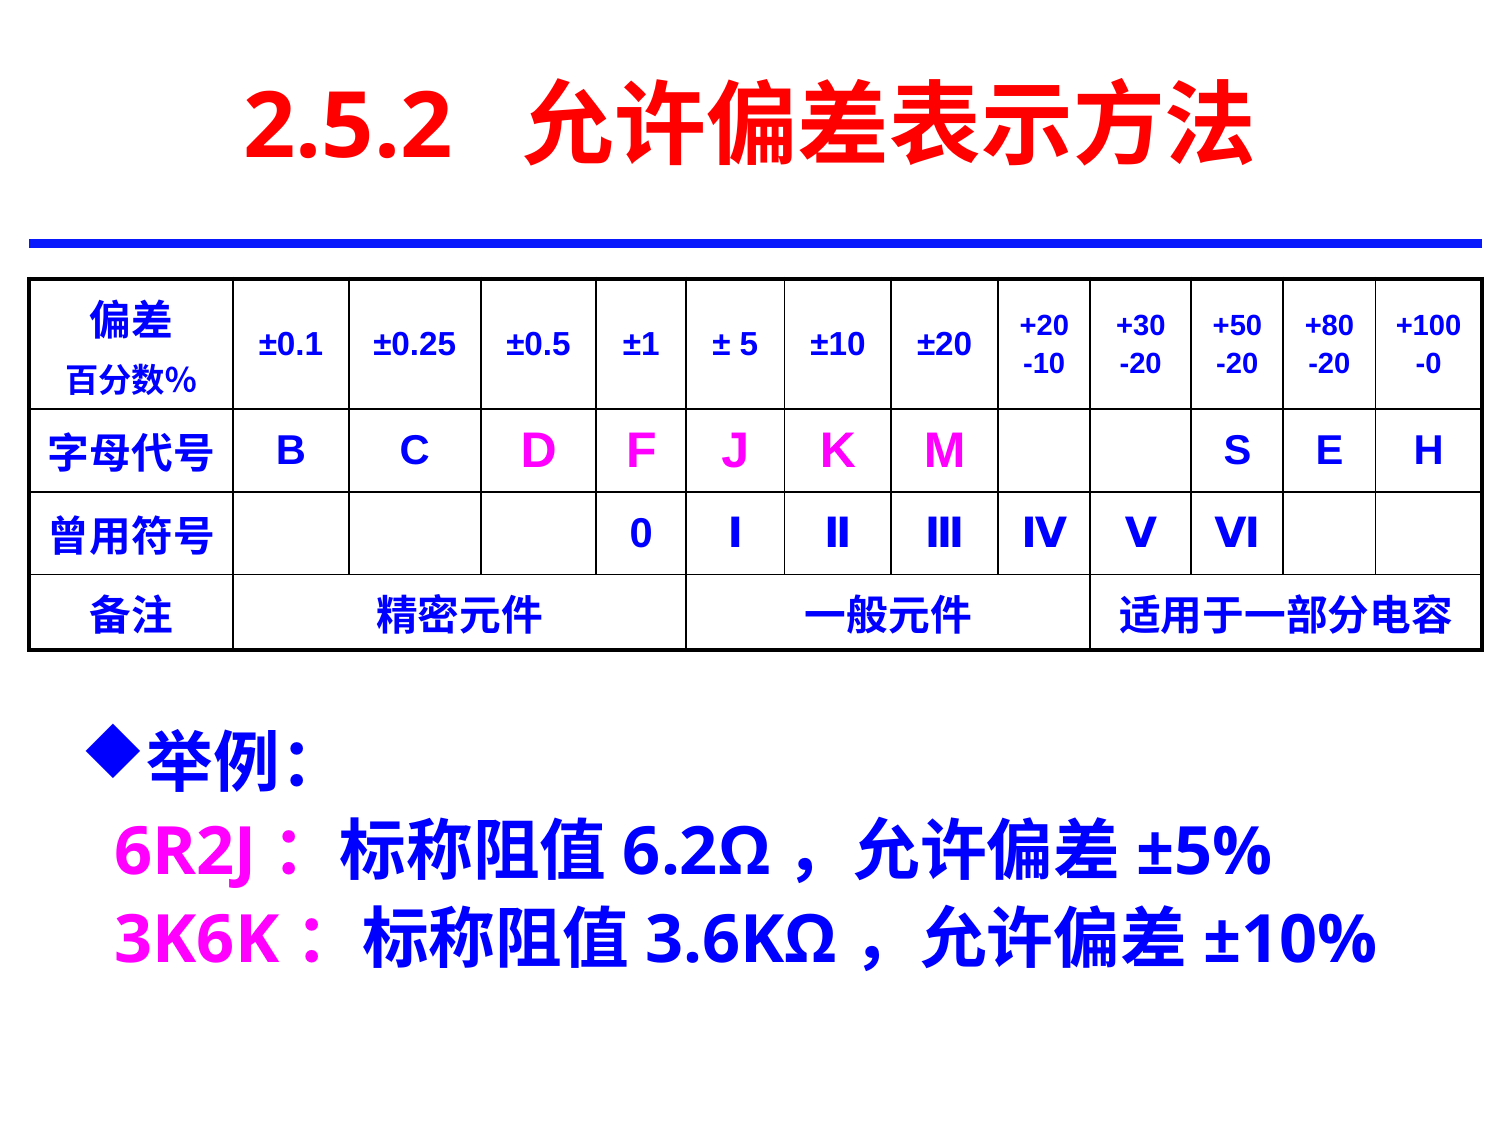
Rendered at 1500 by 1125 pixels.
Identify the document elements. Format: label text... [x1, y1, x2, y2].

table_header ±0.5 [482, 281, 595, 408]
table_cell Ⅴ [1091, 493, 1190, 574]
table_cell Ⅳ [999, 493, 1089, 574]
table_cell [482, 493, 595, 574]
table_cell 适用于一部分电容 [1091, 575, 1480, 648]
table_header ±0.1 [234, 281, 348, 408]
table_header +50 -20 [1192, 281, 1282, 408]
table_cell Ⅲ [892, 493, 997, 574]
table_header +30 -20 [1091, 281, 1190, 408]
table_cell E [1284, 410, 1375, 491]
table_header +20 -10 [999, 281, 1089, 408]
table_header +100 -0 [1376, 281, 1480, 408]
table_cell [1376, 493, 1480, 574]
table_header ±10 [785, 281, 890, 408]
table_cell [1091, 410, 1190, 491]
table_cell J [687, 410, 784, 491]
table_cell [999, 410, 1089, 491]
table_header +80 -20 [1284, 281, 1375, 408]
table_cell K [785, 410, 890, 491]
table_cell Ⅵ [1192, 493, 1282, 574]
table_header ± 5 [687, 281, 784, 408]
table_cell Ⅰ [687, 493, 784, 574]
table_header 偏差 百分数％ [31, 281, 232, 408]
table_header ±0.25 [350, 281, 480, 408]
table_cell 字母代号 [31, 410, 232, 491]
table_cell C [350, 410, 480, 491]
table_header ±1 [597, 281, 685, 408]
table_cell B [234, 410, 348, 491]
table_cell 精密元件 [234, 575, 685, 648]
table_cell [234, 493, 348, 574]
table_cell 曾用符号 [31, 493, 232, 574]
table_cell 0 [597, 493, 685, 574]
table_cell Ⅱ [785, 493, 890, 574]
table_cell [1284, 493, 1375, 574]
table_cell 一般元件 [687, 575, 1089, 648]
table_cell D [482, 410, 595, 491]
title 2.5.2 允许偏差表示方法 [75, 45, 1425, 197]
table_cell H [1376, 410, 1480, 491]
table_cell F [597, 410, 685, 491]
table_cell 备注 [31, 575, 232, 648]
table_cell M [892, 410, 997, 491]
table_header ±20 [892, 281, 997, 408]
list 举例： 6R2J：标称阻值6.2Ω，允许偏差±5% 3K6K：标称阻值3.6KΩ，允许偏差±10% [64, 704, 1415, 984]
table_cell [350, 493, 480, 574]
table_cell S [1192, 410, 1282, 491]
